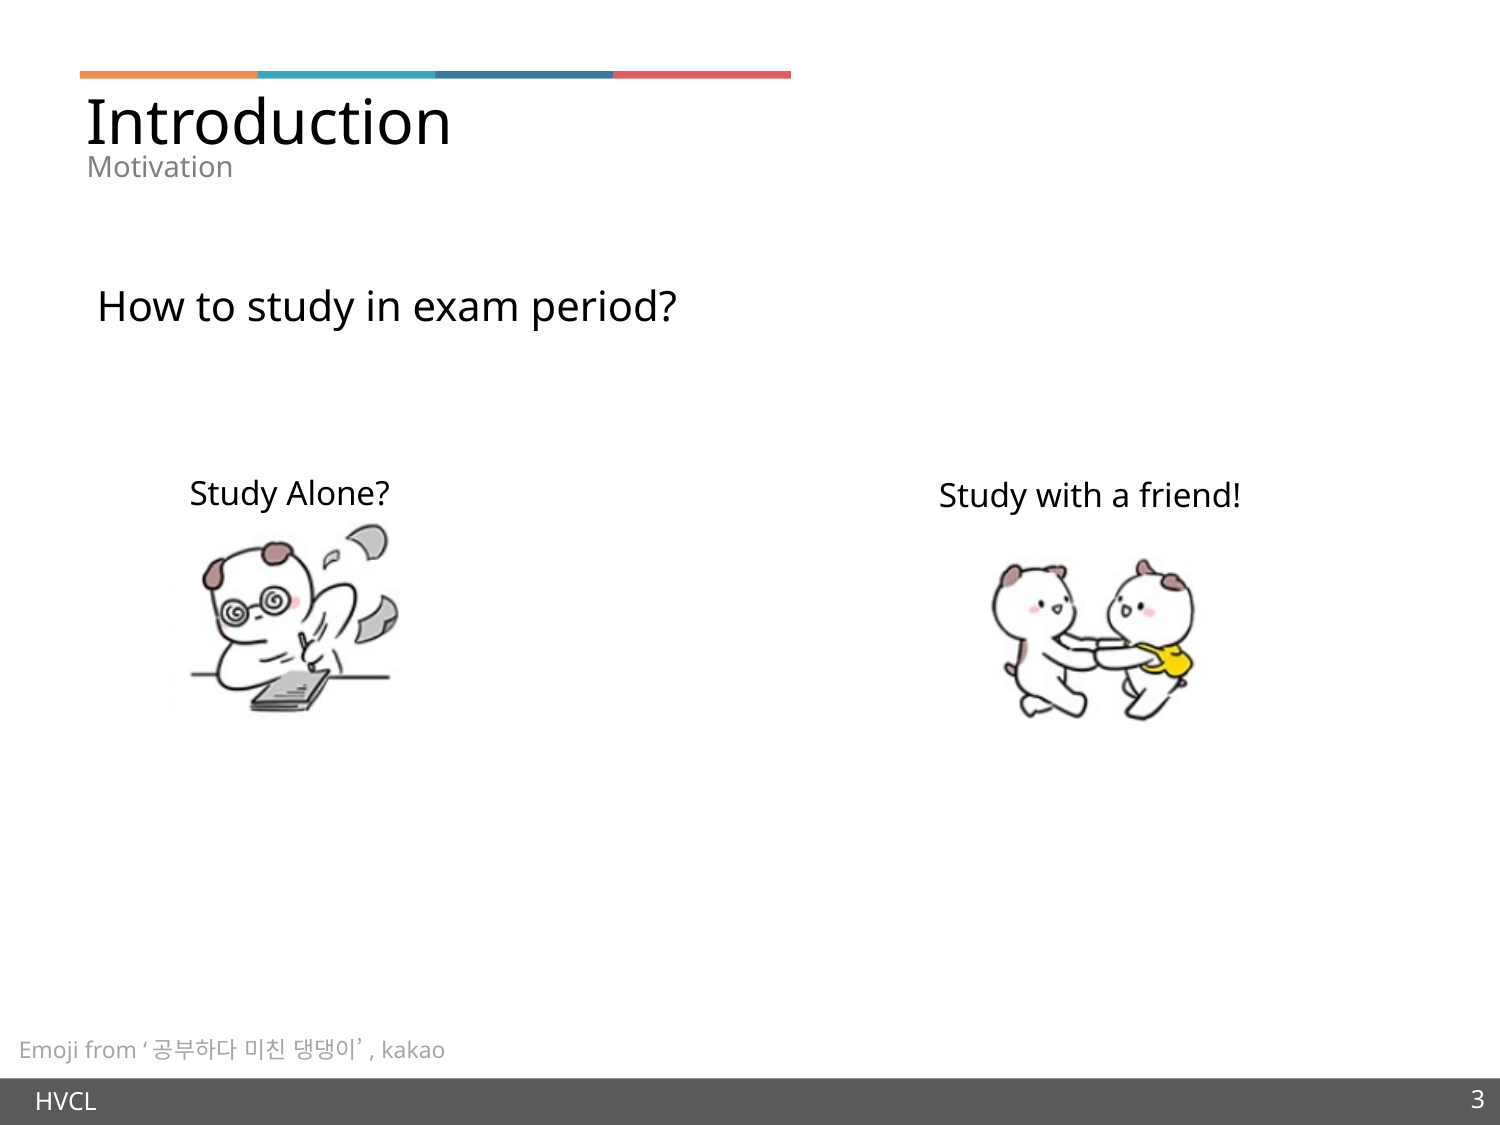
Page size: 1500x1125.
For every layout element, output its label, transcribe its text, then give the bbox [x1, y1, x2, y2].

picture [167, 505, 416, 730]
text_box Motivation [71, 141, 715, 191]
text_box How to study in exam period? [82, 272, 692, 338]
text_box Study with a friend! [924, 466, 1257, 522]
slide_number 3 [1162, 1071, 1500, 1125]
text_box Study Alone? [174, 464, 406, 505]
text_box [963, 485, 1217, 730]
text_box [95, 8, 1500, 101]
text_box Introduction [71, 74, 691, 141]
text_box Emoji from ‘공부하다 미친 댕댕이’, kakao [3, 1028, 461, 1071]
